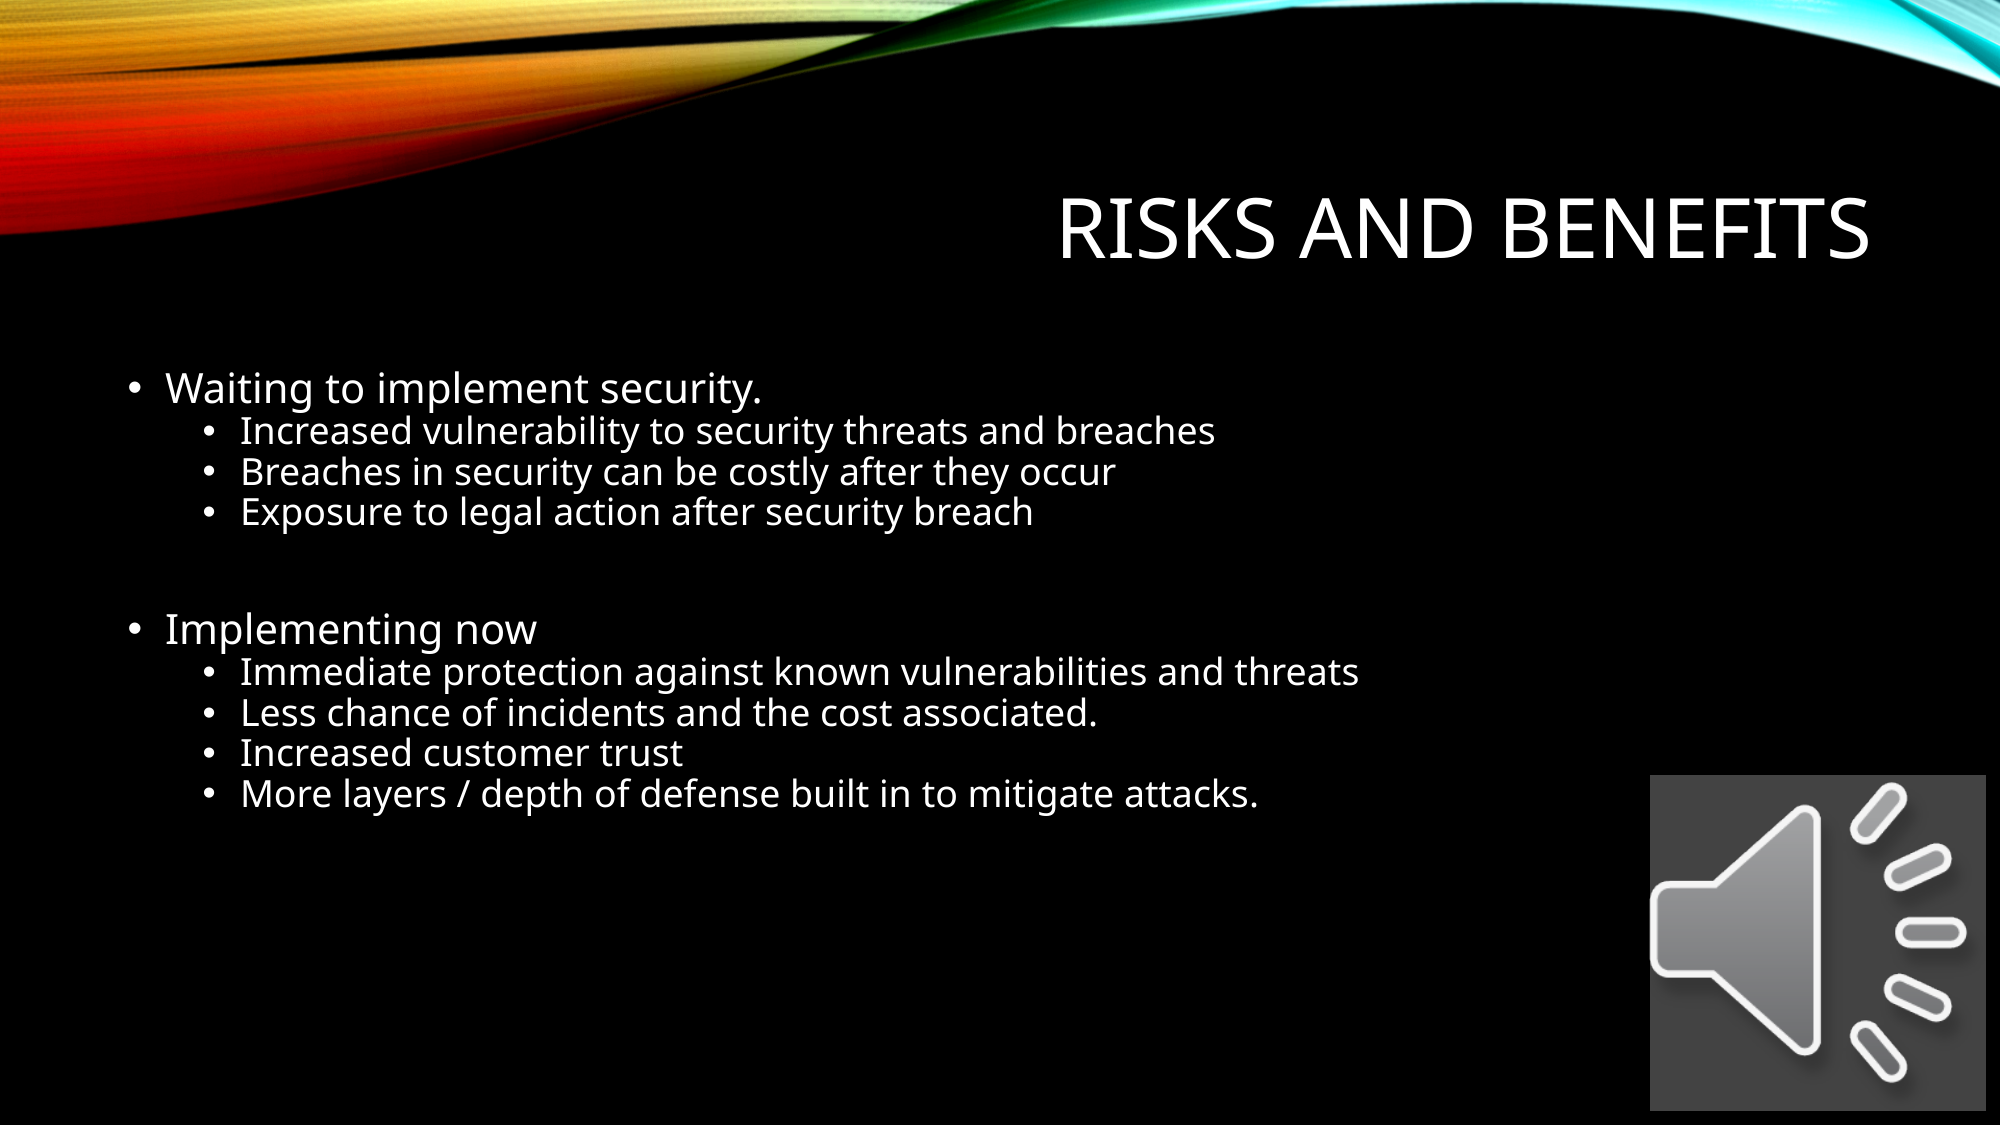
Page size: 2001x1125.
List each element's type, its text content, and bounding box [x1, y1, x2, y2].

picture [0, 0, 2000, 237]
title RISKS AND BENEFITS [474, 125, 1888, 338]
list Waiting to implement security. Increased vulnerability to security threats and breaches Breaches in security can be costly after they occur Exposure to legal action after security breach Implementing now Immediate protection against known vulnerabilities and threats Less chance of incidents and the cost associated. Increased customer trust More layers / depth of defense built in to mitigate attacks. [112, 360, 1888, 1021]
picture [1648, 773, 1987, 1112]
